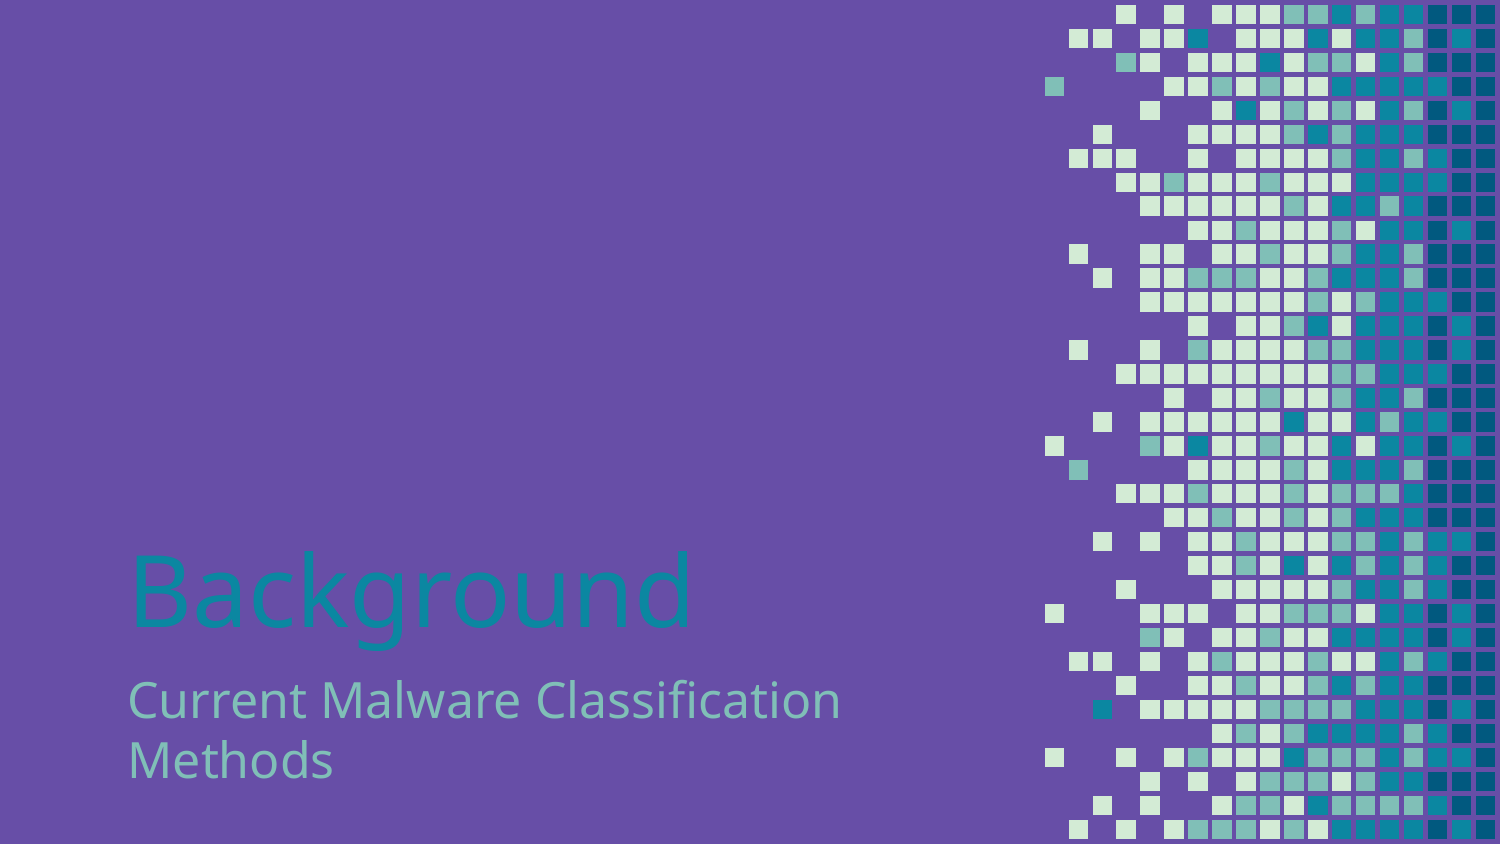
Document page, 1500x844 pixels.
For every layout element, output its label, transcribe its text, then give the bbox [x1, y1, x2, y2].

title Background [112, 472, 977, 653]
subtitle Current Malware Classification Methods [112, 653, 977, 783]
